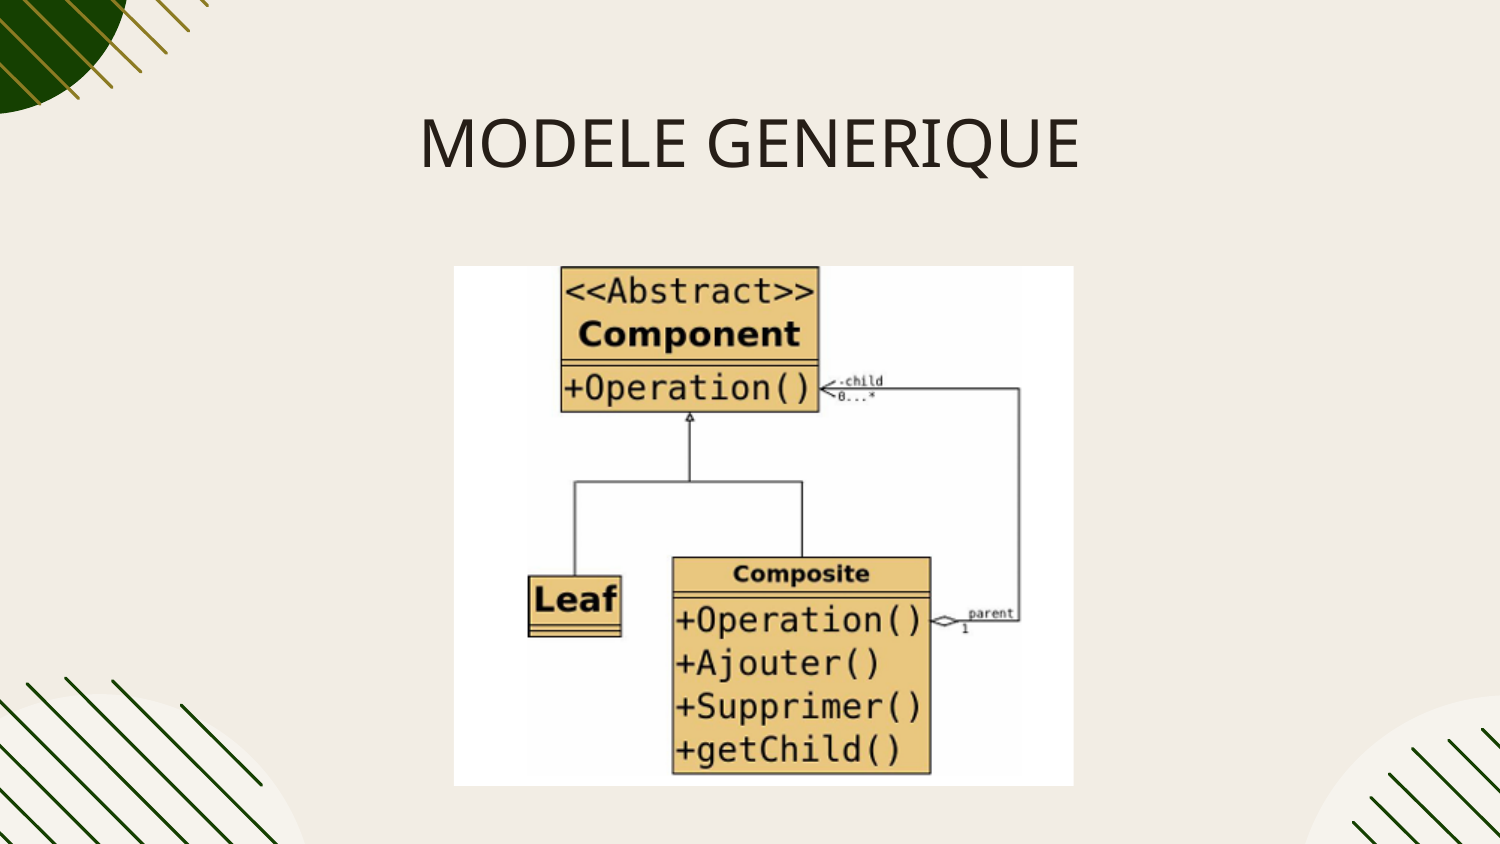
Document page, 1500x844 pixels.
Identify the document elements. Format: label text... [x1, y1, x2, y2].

title MODELE GENERIQUE [116, 85, 1383, 202]
picture [453, 265, 1075, 786]
